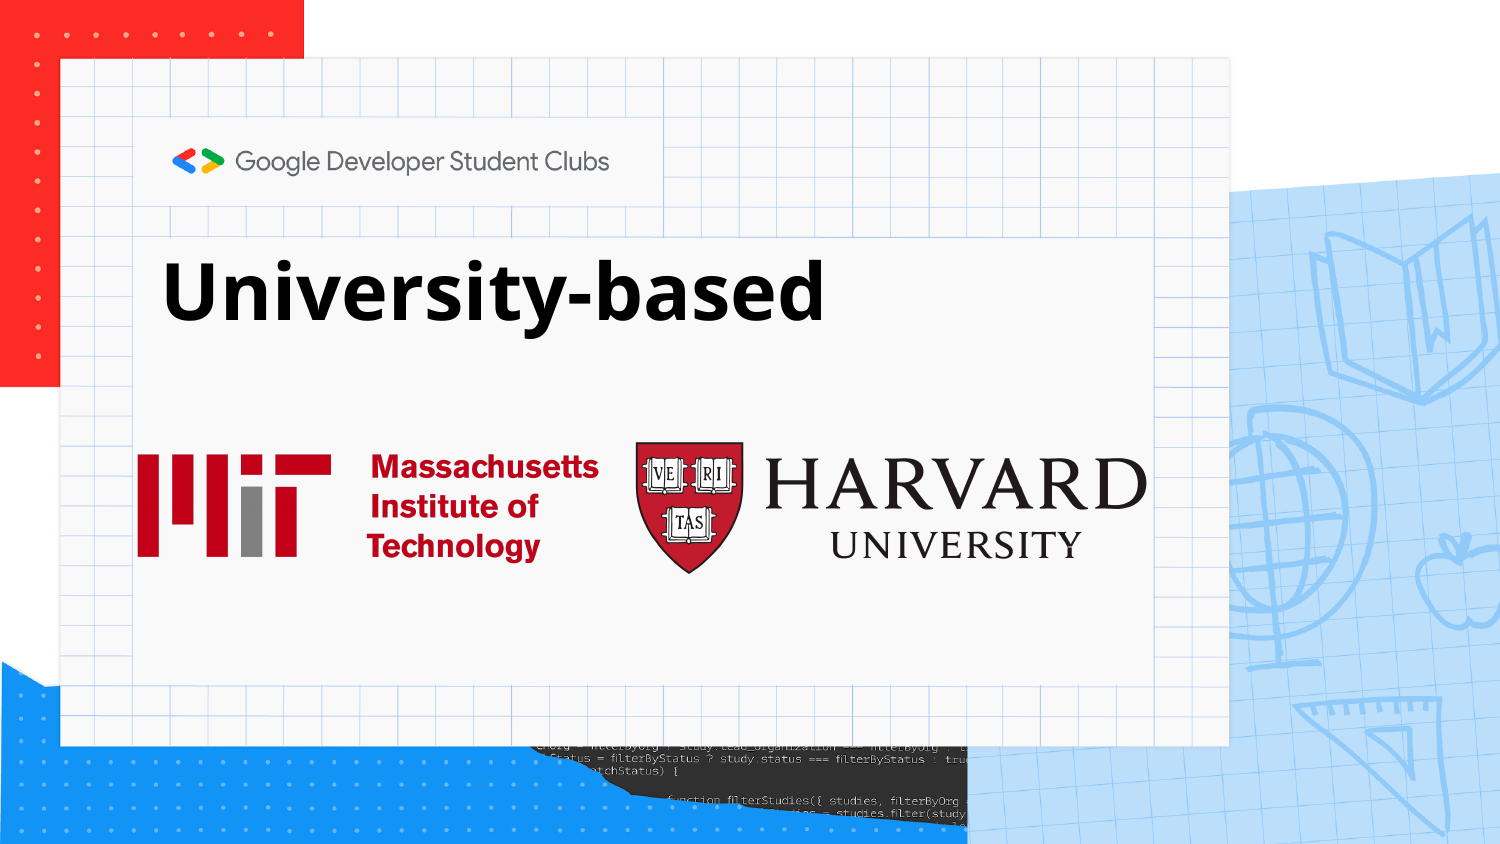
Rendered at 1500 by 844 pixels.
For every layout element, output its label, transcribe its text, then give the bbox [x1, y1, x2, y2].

title University-based [145, 225, 1027, 397]
picture [0, 0, 1500, 844]
